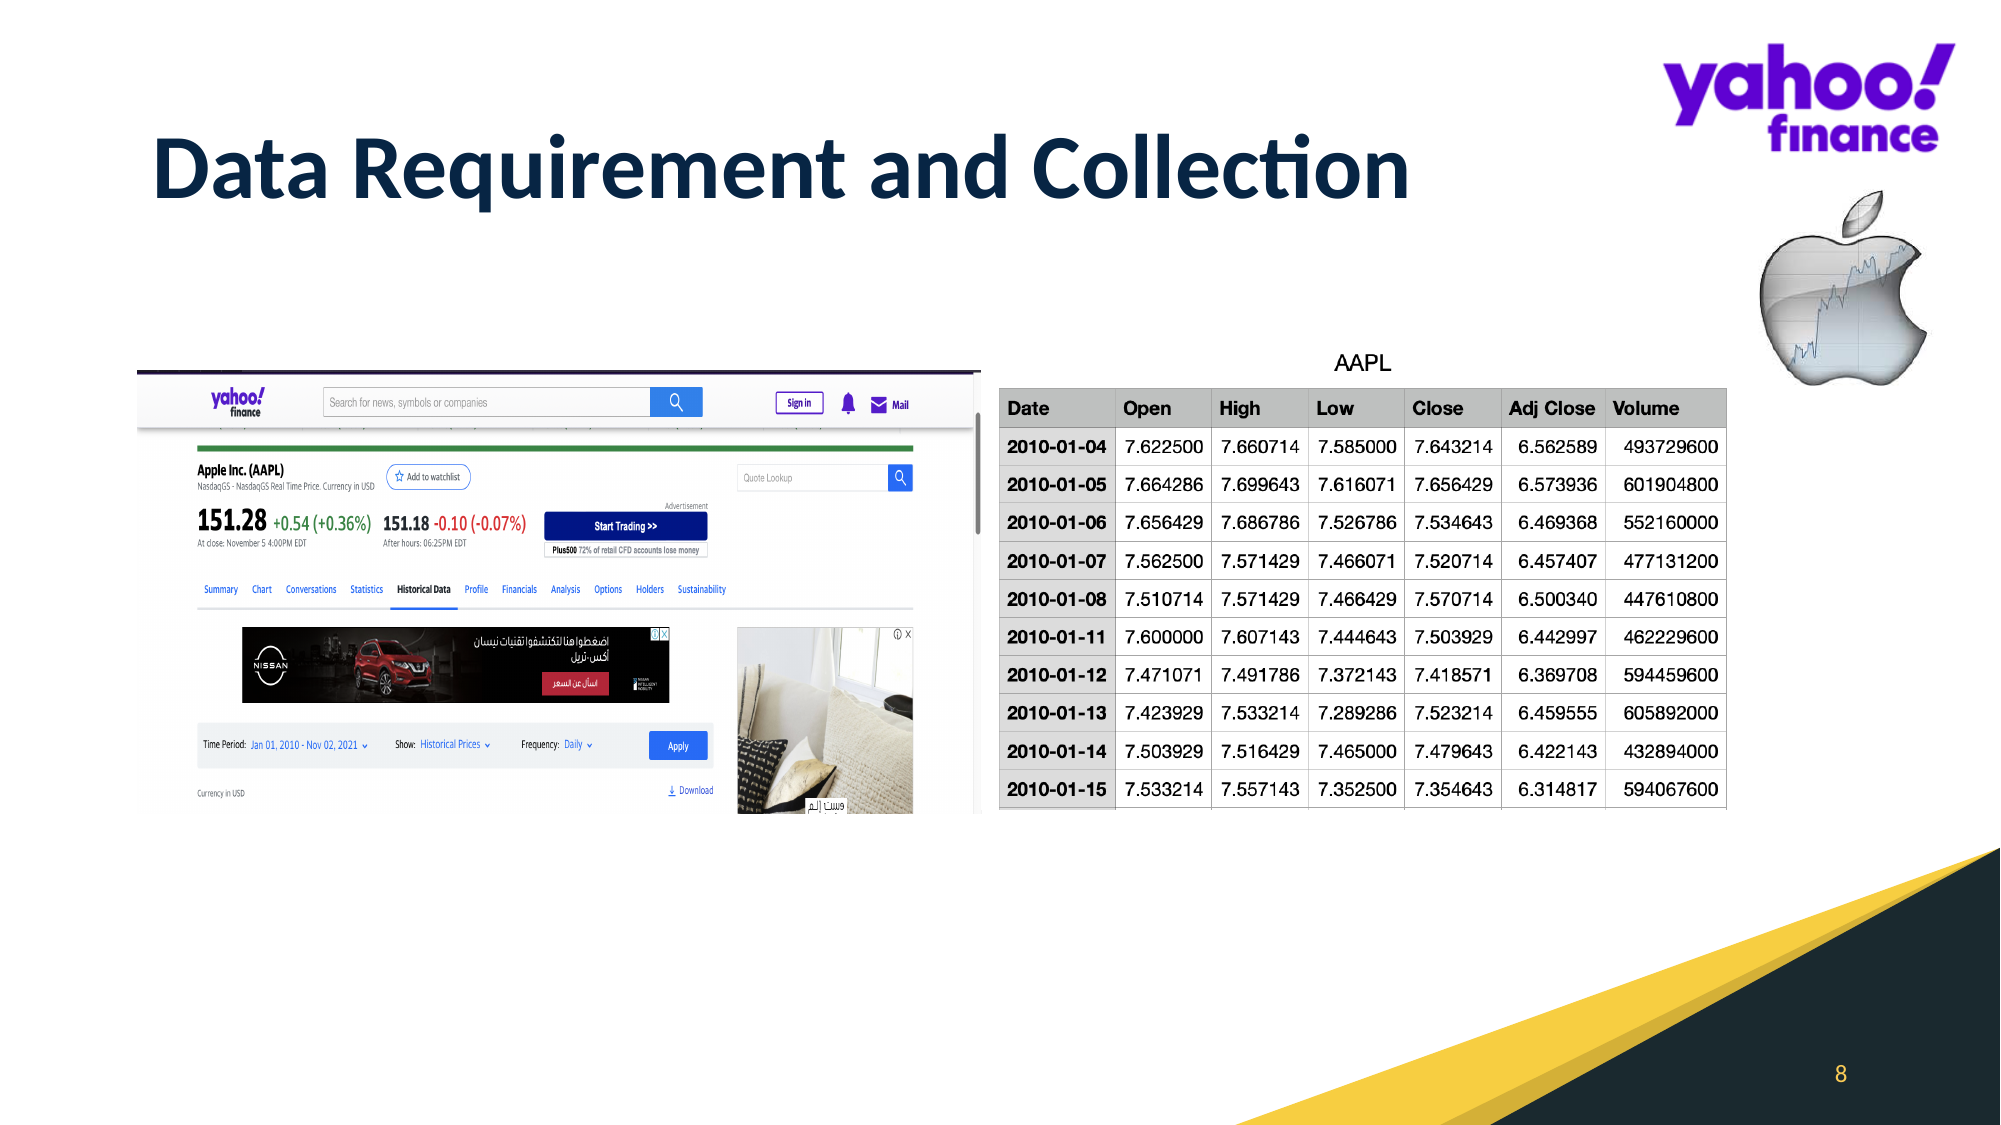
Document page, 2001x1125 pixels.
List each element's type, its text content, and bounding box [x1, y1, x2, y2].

slide_number 8 [1412, 1042, 1863, 1103]
picture [1611, 0, 1997, 387]
picture [137, 340, 1743, 814]
title Data Requirement and Collection [137, 59, 1526, 278]
